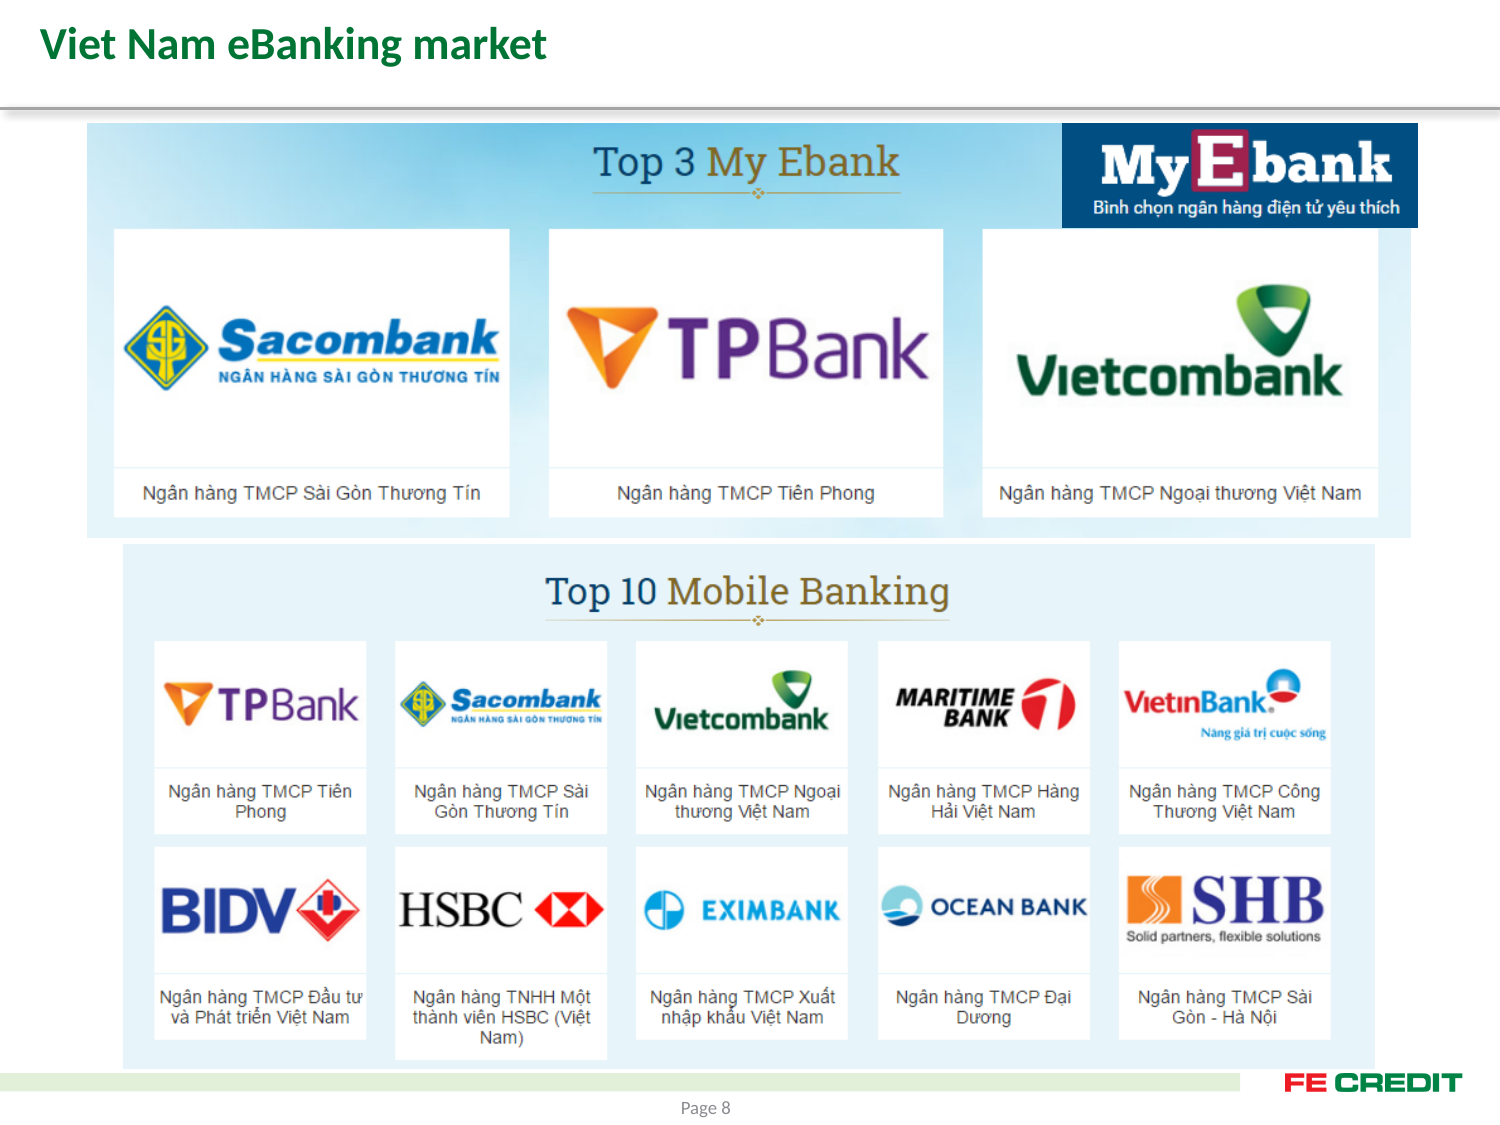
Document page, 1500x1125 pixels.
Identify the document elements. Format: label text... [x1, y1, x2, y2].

picture [123, 544, 1376, 1069]
slide_number Page 8 [675, 1089, 758, 1125]
picture [1285, 1073, 1463, 1092]
title Viet Nam eBanking market [24, 12, 1319, 78]
picture [87, 122, 1418, 538]
